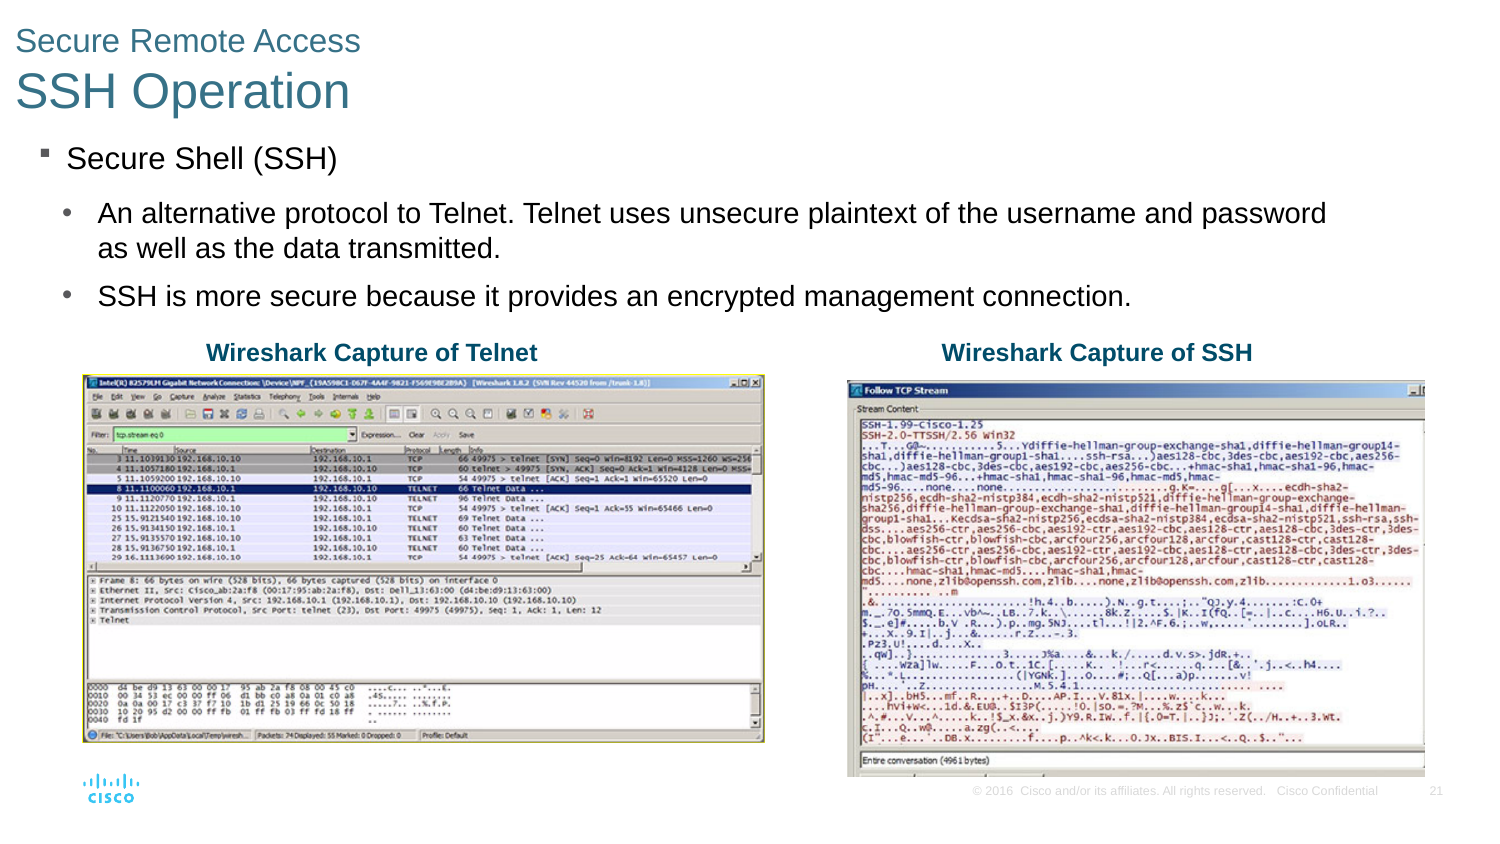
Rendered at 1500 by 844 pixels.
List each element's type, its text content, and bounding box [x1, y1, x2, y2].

title Secure Remote Access SSH Operation [0, 6, 1500, 131]
picture [82, 374, 765, 743]
text_box Wireshark Capture of SSH [926, 329, 1269, 374]
list Secure Shell (SSH) An alternative protocol to Telnet. Telnet uses unsecure plaintext of the username and password as well as the data transmitted. SSH is more secure because it provides an encrypted management connection. [23, 131, 1367, 813]
text_box Wireshark Capture of Telnet [191, 329, 554, 372]
picture [847, 380, 1426, 777]
